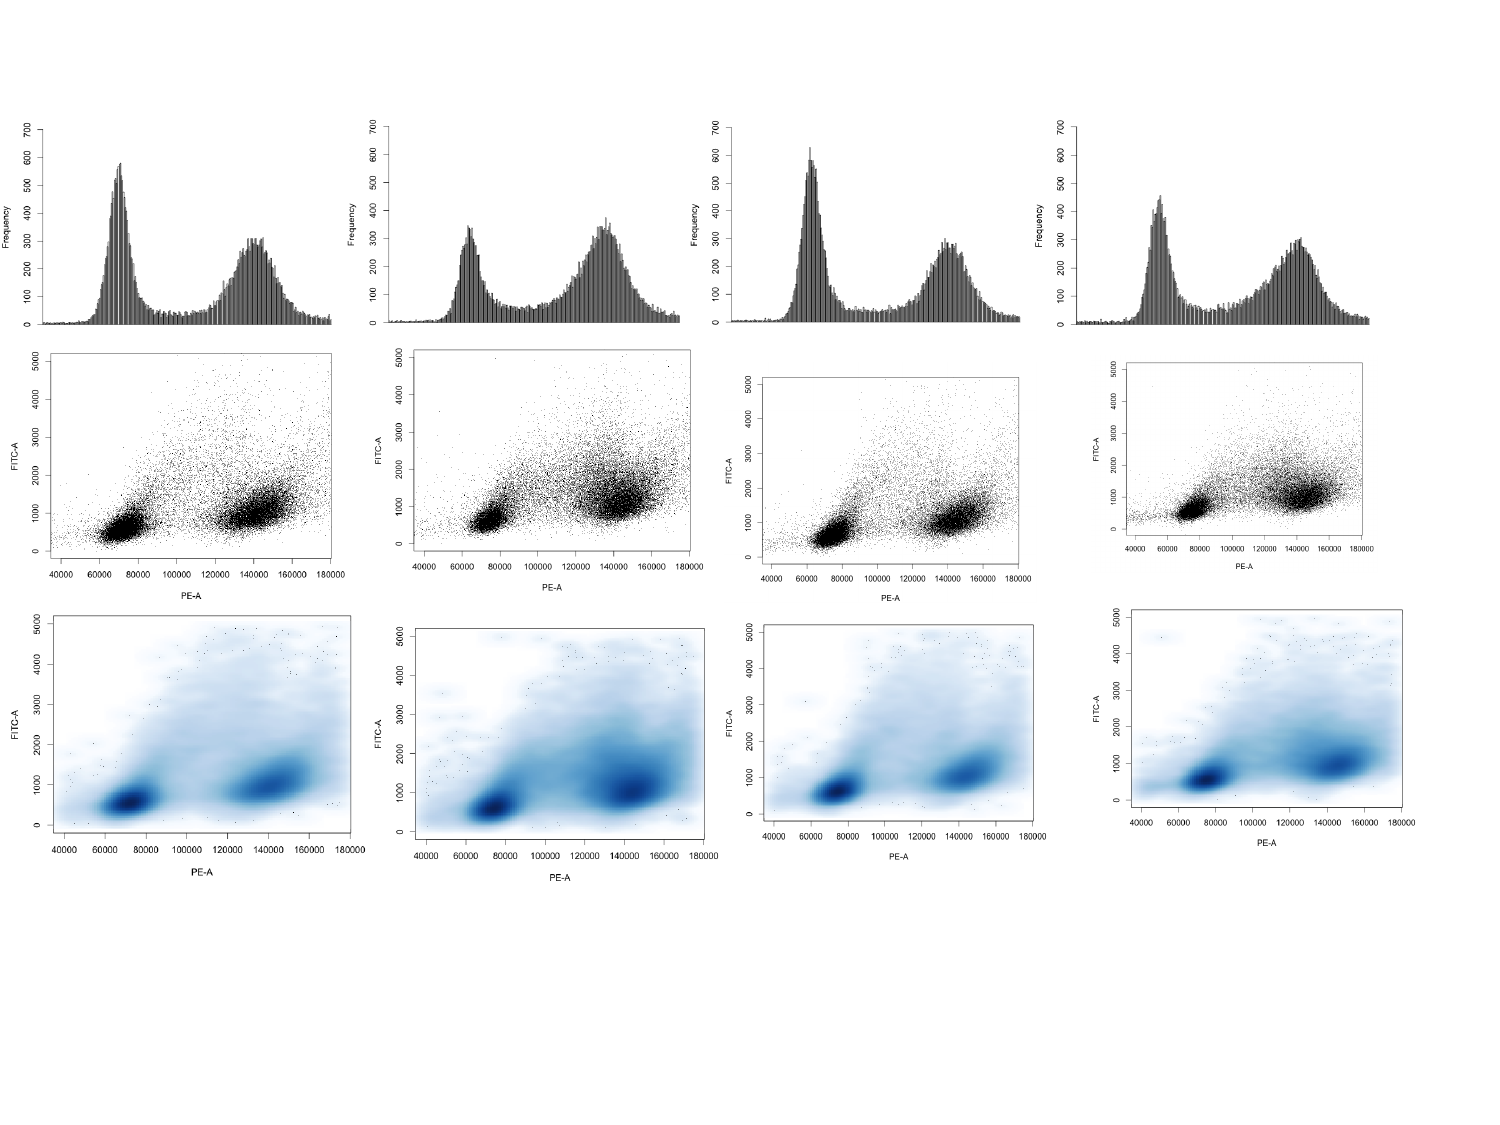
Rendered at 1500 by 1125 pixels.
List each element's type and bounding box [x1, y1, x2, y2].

picture [1090, 355, 1378, 573]
picture [1090, 601, 1419, 852]
picture [8, 342, 1051, 889]
picture [724, 361, 1038, 603]
picture [0, 115, 1026, 328]
picture [372, 342, 705, 596]
picture [1033, 115, 1378, 328]
